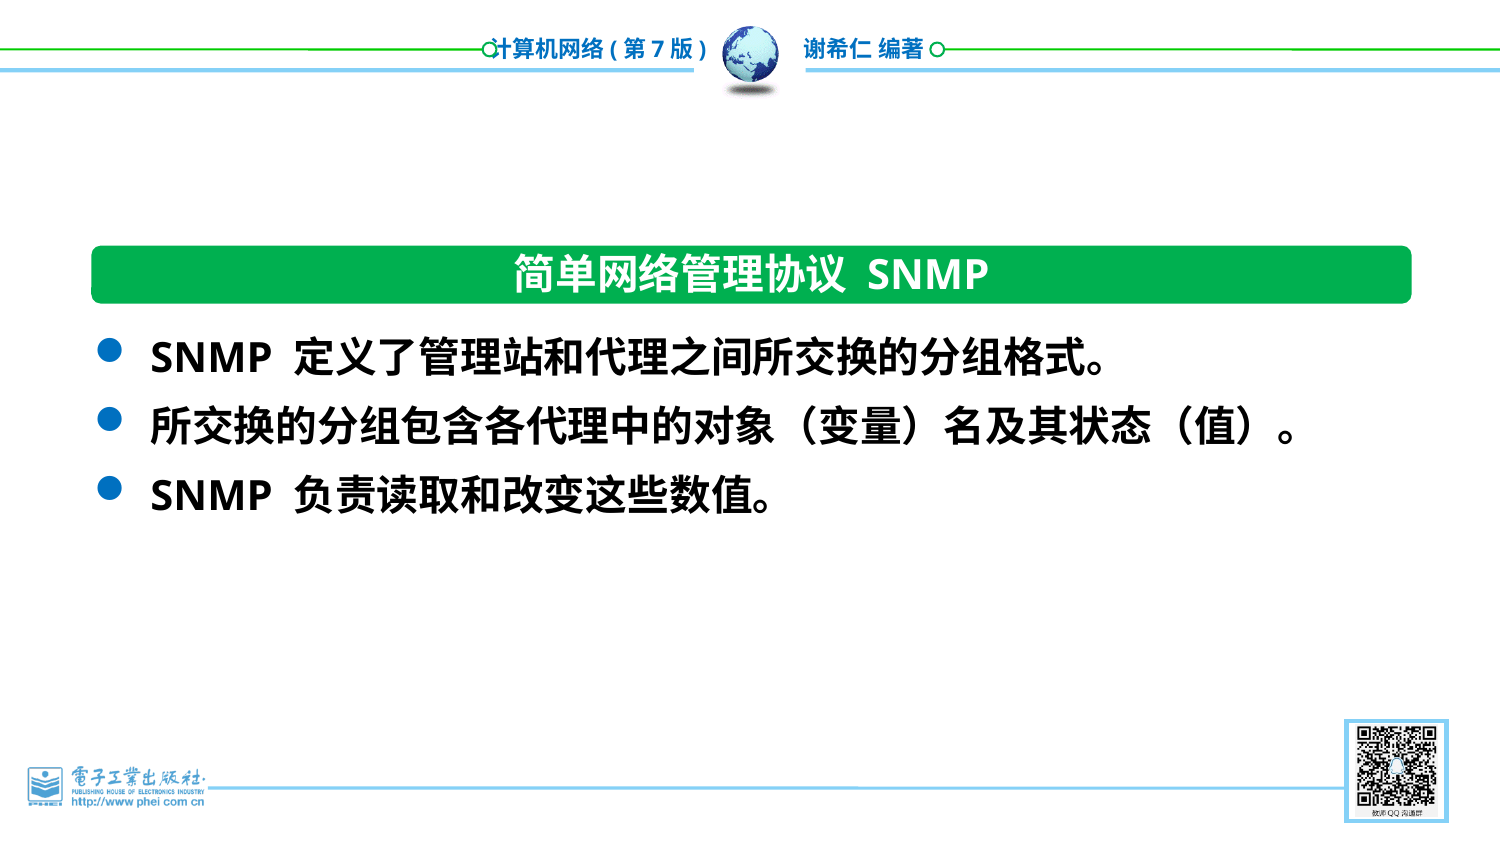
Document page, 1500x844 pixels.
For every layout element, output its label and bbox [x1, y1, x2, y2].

text_box [79, 240, 1412, 526]
picture [1355, 724, 1438, 817]
picture [23, 764, 208, 809]
picture [720, 24, 780, 100]
